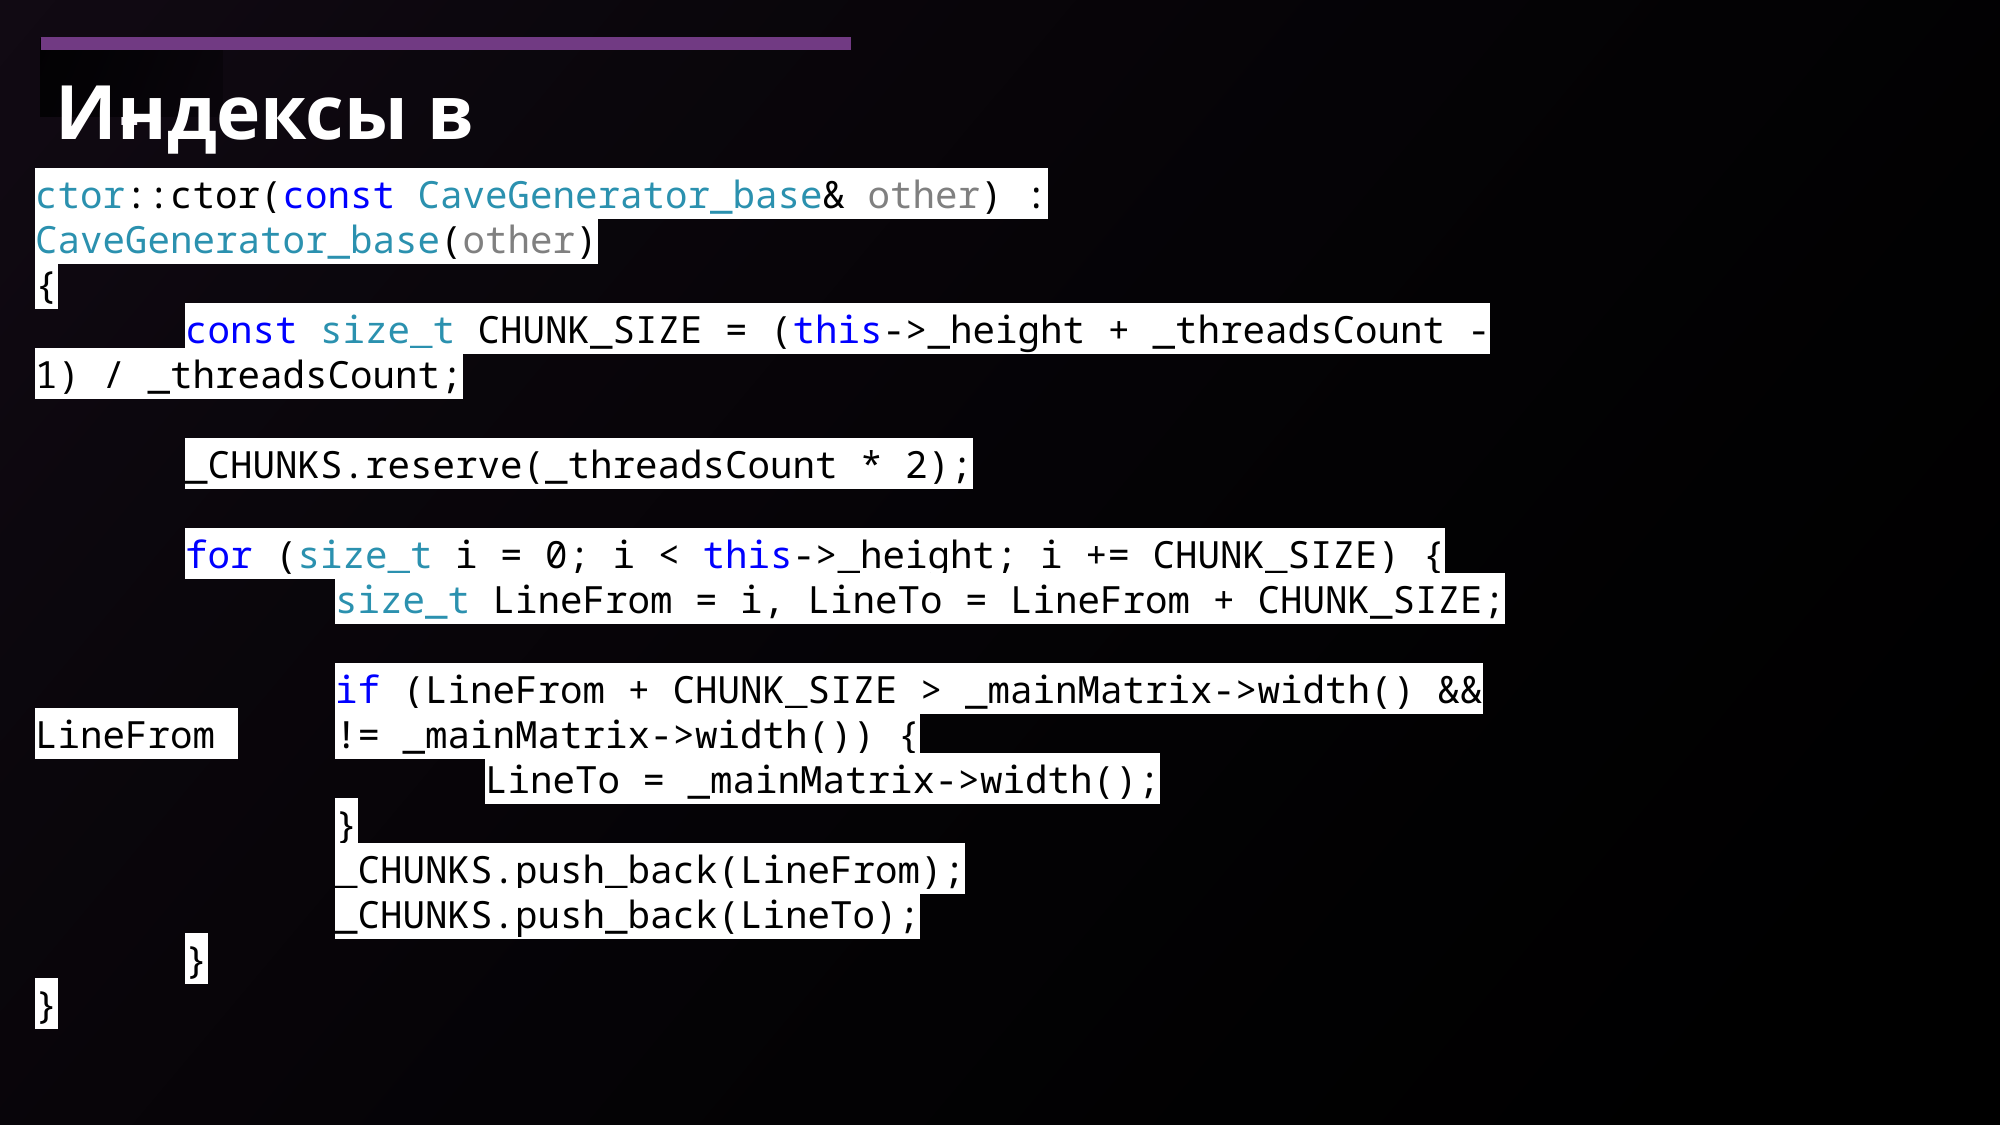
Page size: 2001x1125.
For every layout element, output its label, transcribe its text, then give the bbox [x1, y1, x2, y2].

text_box Индексы в конструкторе [40, 57, 873, 163]
picture [40, 38, 223, 43]
text_box ctor::ctor(const CaveGenerator_base& other) : CaveGenerator_base(other) { const size_t CHUNK_SIZE = (this->_height + _threadsCount - 1) / _threadsCount; _CHUNKS.reserve(_threadsCount * 2); for (size_t i = 0; i < this->_height; i += CHUNK_SIZE) { size_t LineFrom = i, LineTo = LineFrom + CHUNK_SIZE; if (LineFrom + CHUNK_SIZE > _mainMatrix->width() && LineFrom != _mainMatrix->width()) { LineTo = _mainMatrix->width(); } _CHUNKS.push_back(LineFrom); _CHUNKS.push_back(LineTo); } } [20, 163, 1520, 1033]
picture [40, 44, 223, 117]
